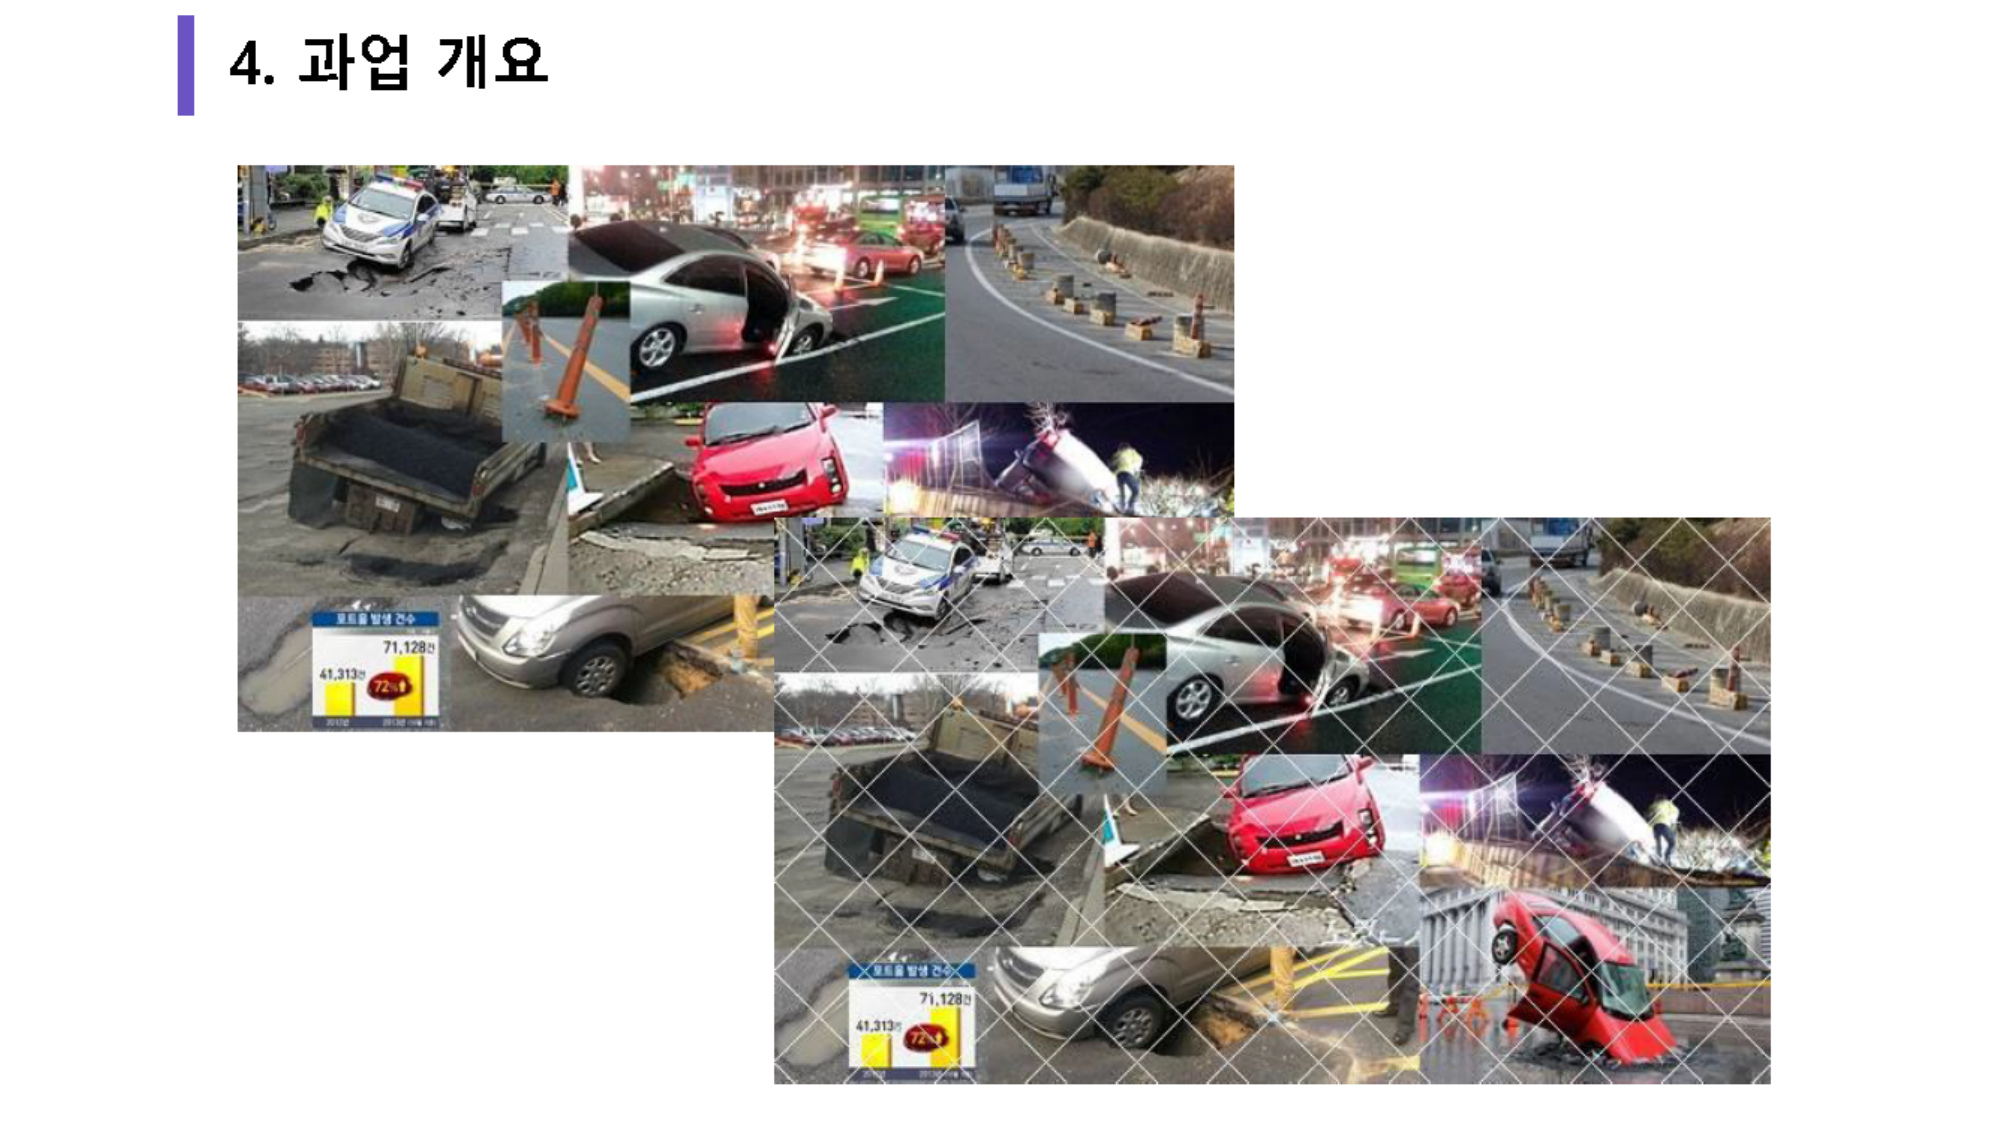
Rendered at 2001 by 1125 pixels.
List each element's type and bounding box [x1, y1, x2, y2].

picture [136, 0, 1864, 1125]
